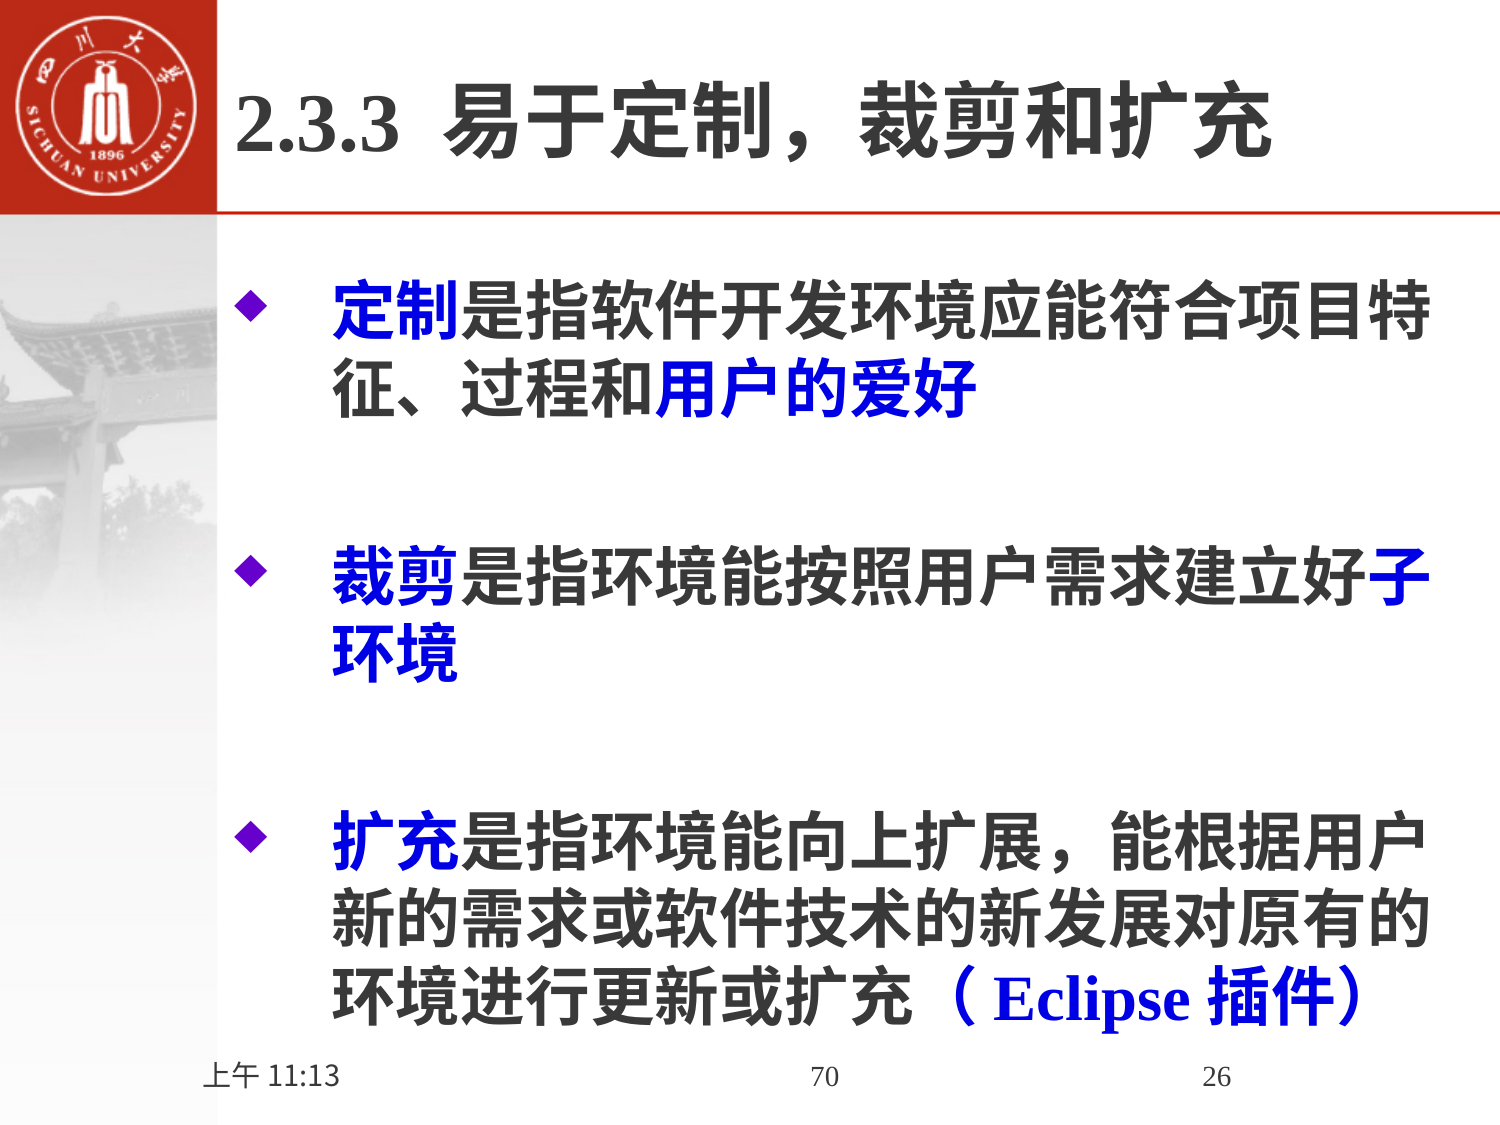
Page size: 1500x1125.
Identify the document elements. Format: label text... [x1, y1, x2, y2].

text_box <number> [1187, 1049, 1500, 1125]
text_box 上午 11:13 [187, 1049, 500, 1125]
text_box 70 [587, 1049, 1063, 1125]
title 2.3.3 易于定制，裁剪和扩充 [219, 18, 1495, 217]
list 定制是指软件开发环境应能符合项目特征、过程和用户的爱好 裁剪是指环境能按照用户需求建立好子环境 扩充是指环境能向上扩展，能根据用户新的需求或软件技术的新发展对原有的环境进行更新或扩充（Eclipse插件） [219, 262, 1495, 1047]
picture [0, 0, 1500, 1125]
